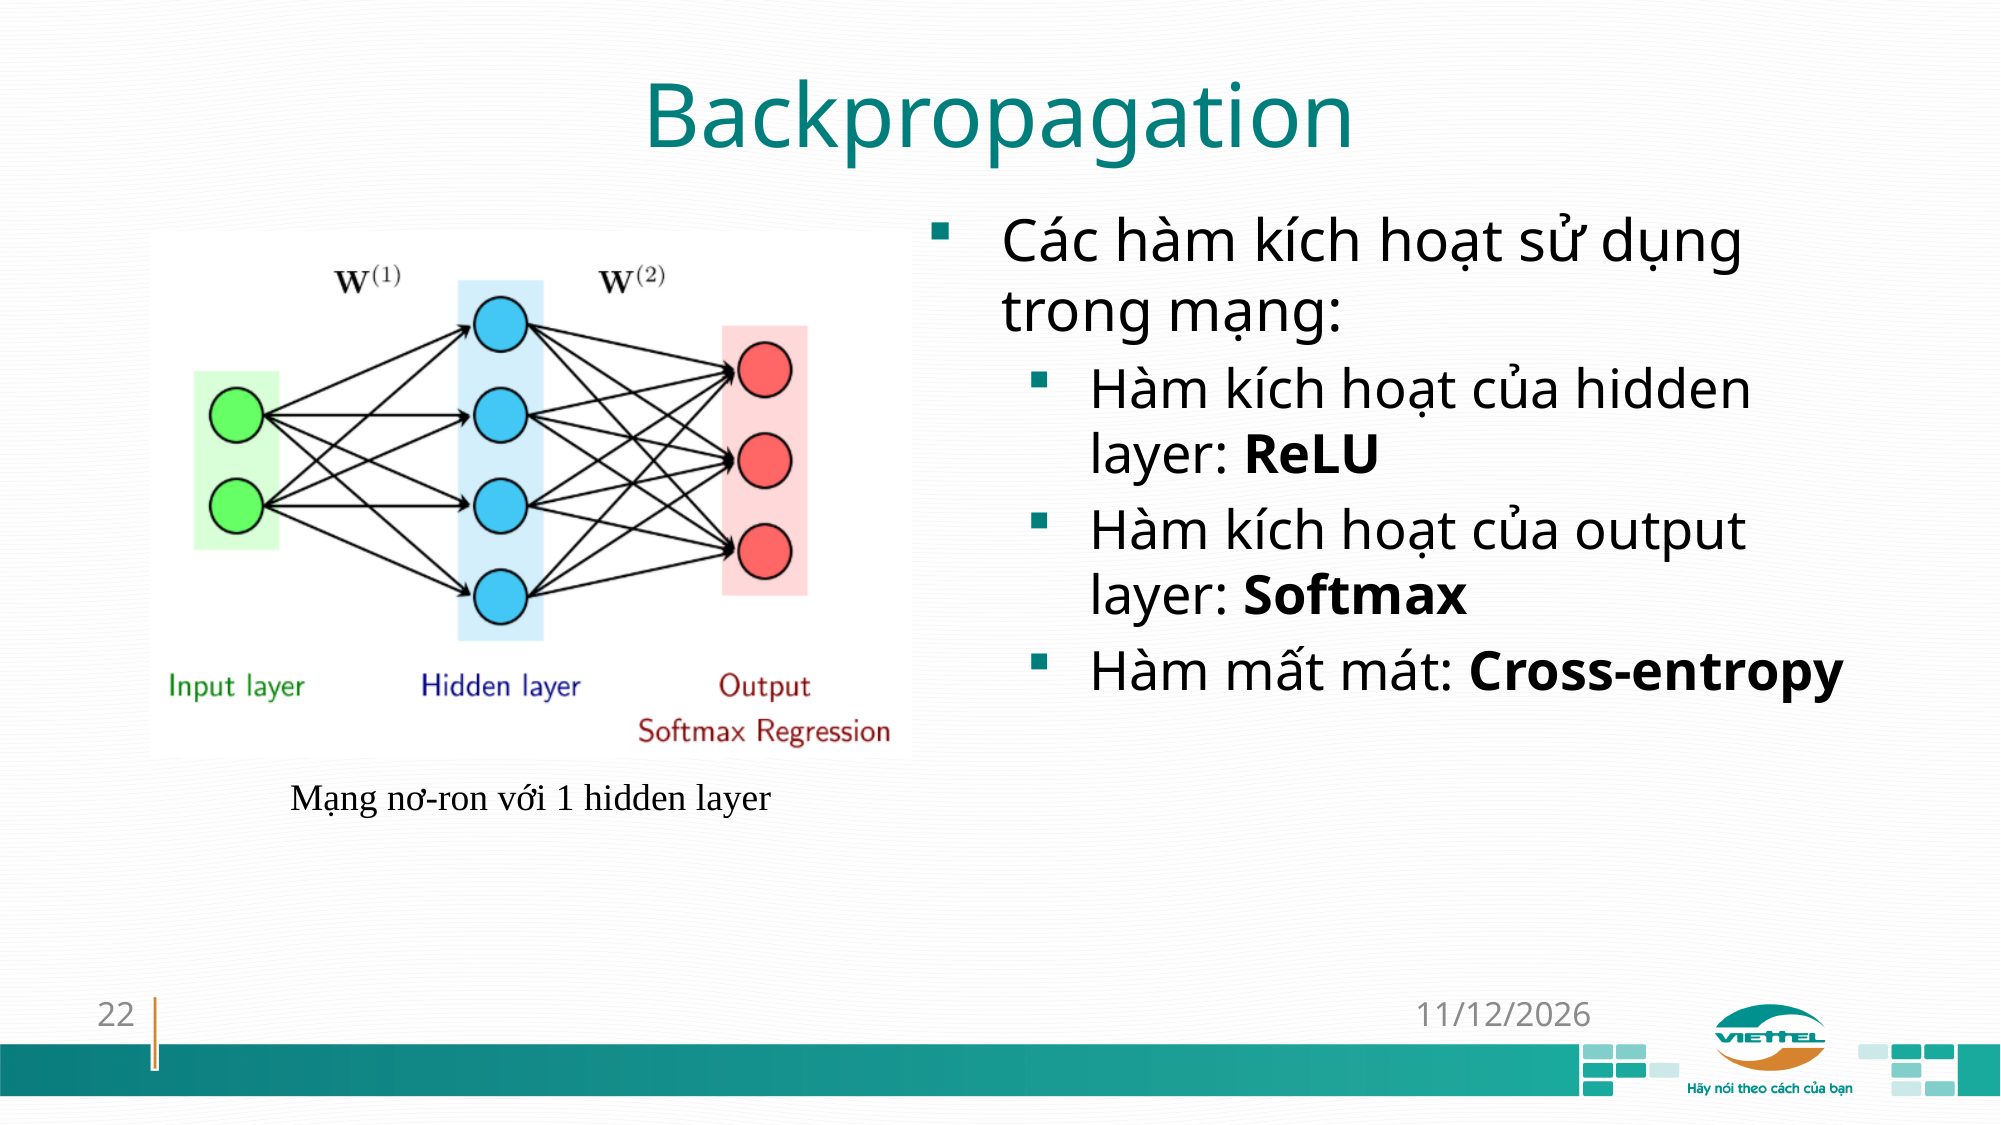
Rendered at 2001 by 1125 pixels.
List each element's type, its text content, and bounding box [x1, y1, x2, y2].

text_box Mạng nơ-ron với 1 hidden layer [275, 765, 787, 826]
slide_number 22 [50, 985, 150, 1046]
picture [0, 0, 2001, 1125]
title Backpropagation [99, 45, 1900, 180]
slide_number 11-Sep-18 [1400, 985, 1634, 1046]
